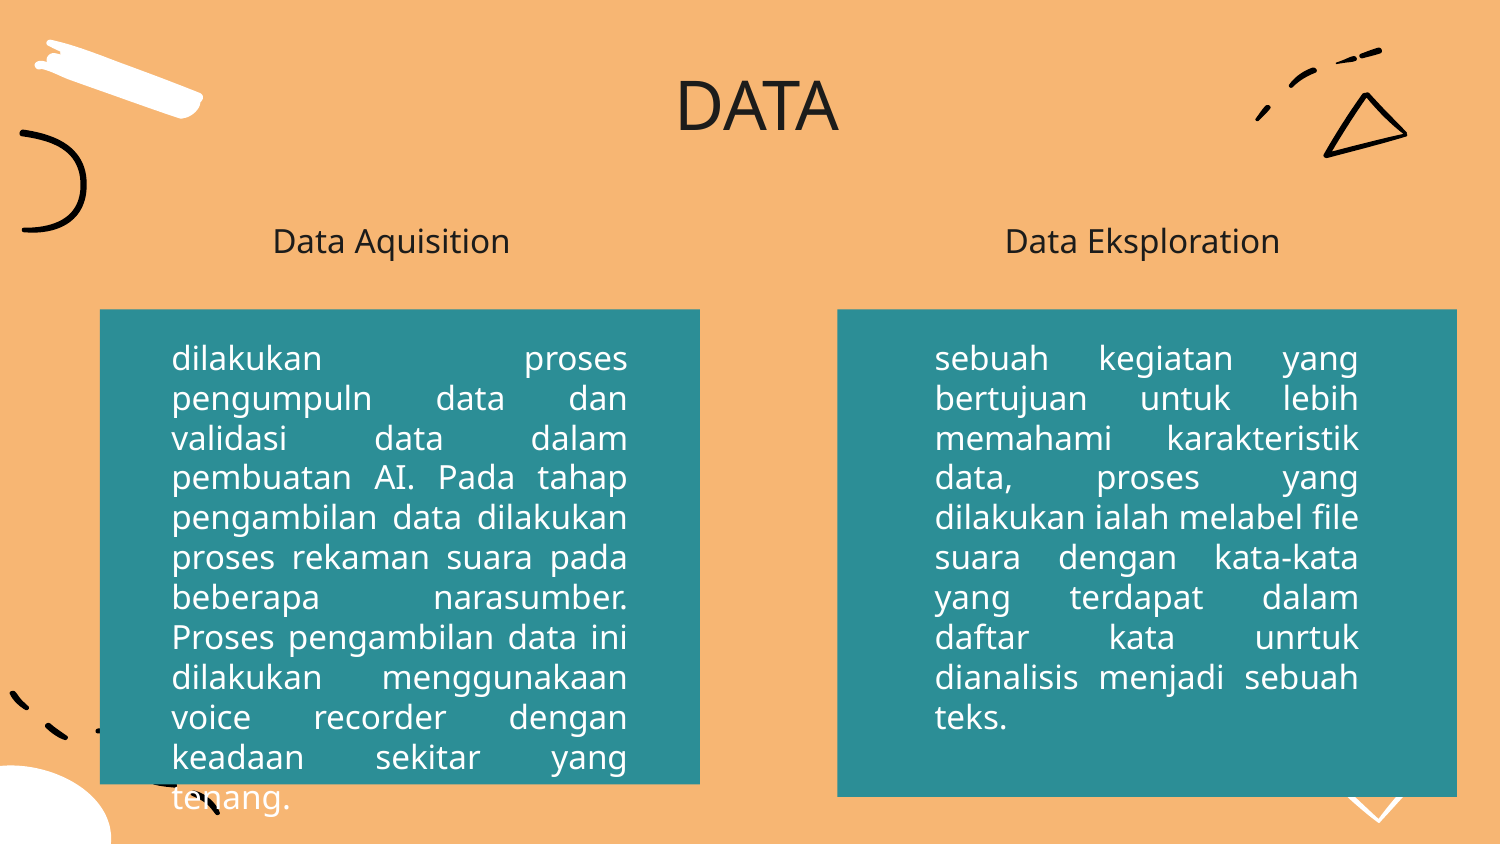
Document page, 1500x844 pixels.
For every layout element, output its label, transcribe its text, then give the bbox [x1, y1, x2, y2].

text_box [837, 309, 1457, 797]
title Data Eksploration [955, 196, 1339, 284]
title Data Aquisition [200, 196, 584, 284]
title DATA [125, 46, 1389, 135]
subtitle sebuah kegiatan yang bertujuan untuk lebih memahami karakteristik data, proses yang dilakukan ialah melabel file suara dengan kata-kata yang terdapat dalam daftar kata unrtuk dianalisis menjadi sebuah teks. [919, 321, 1375, 710]
text_box [99, 309, 700, 785]
subtitle dilakukan proses pengumpuln data dan validasi data dalam pembuatan AI. Pada tahap pengambilan data dilakukan proses rekaman suara pada beberapa narasumber. Proses pengambilan data ini dilakukan menggunakaan voice recorder dengan keadaan sekitar yang tenang. [156, 321, 644, 647]
